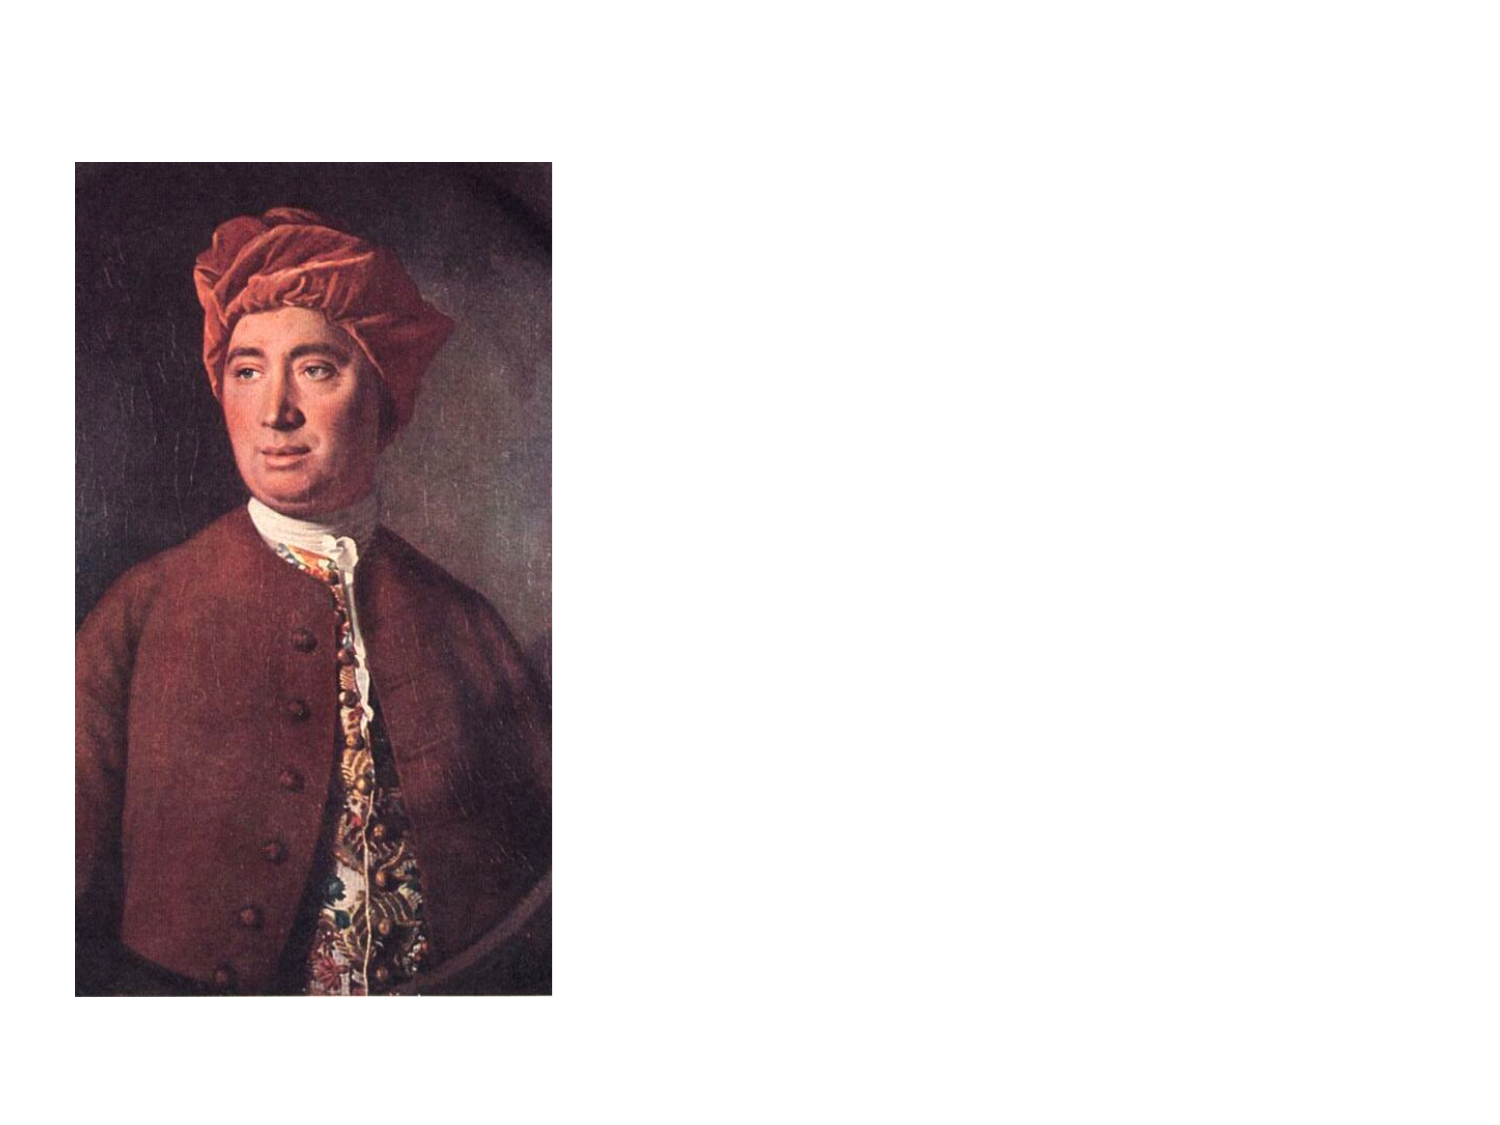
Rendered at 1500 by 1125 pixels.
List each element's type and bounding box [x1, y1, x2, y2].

list [74, 162, 553, 1007]
